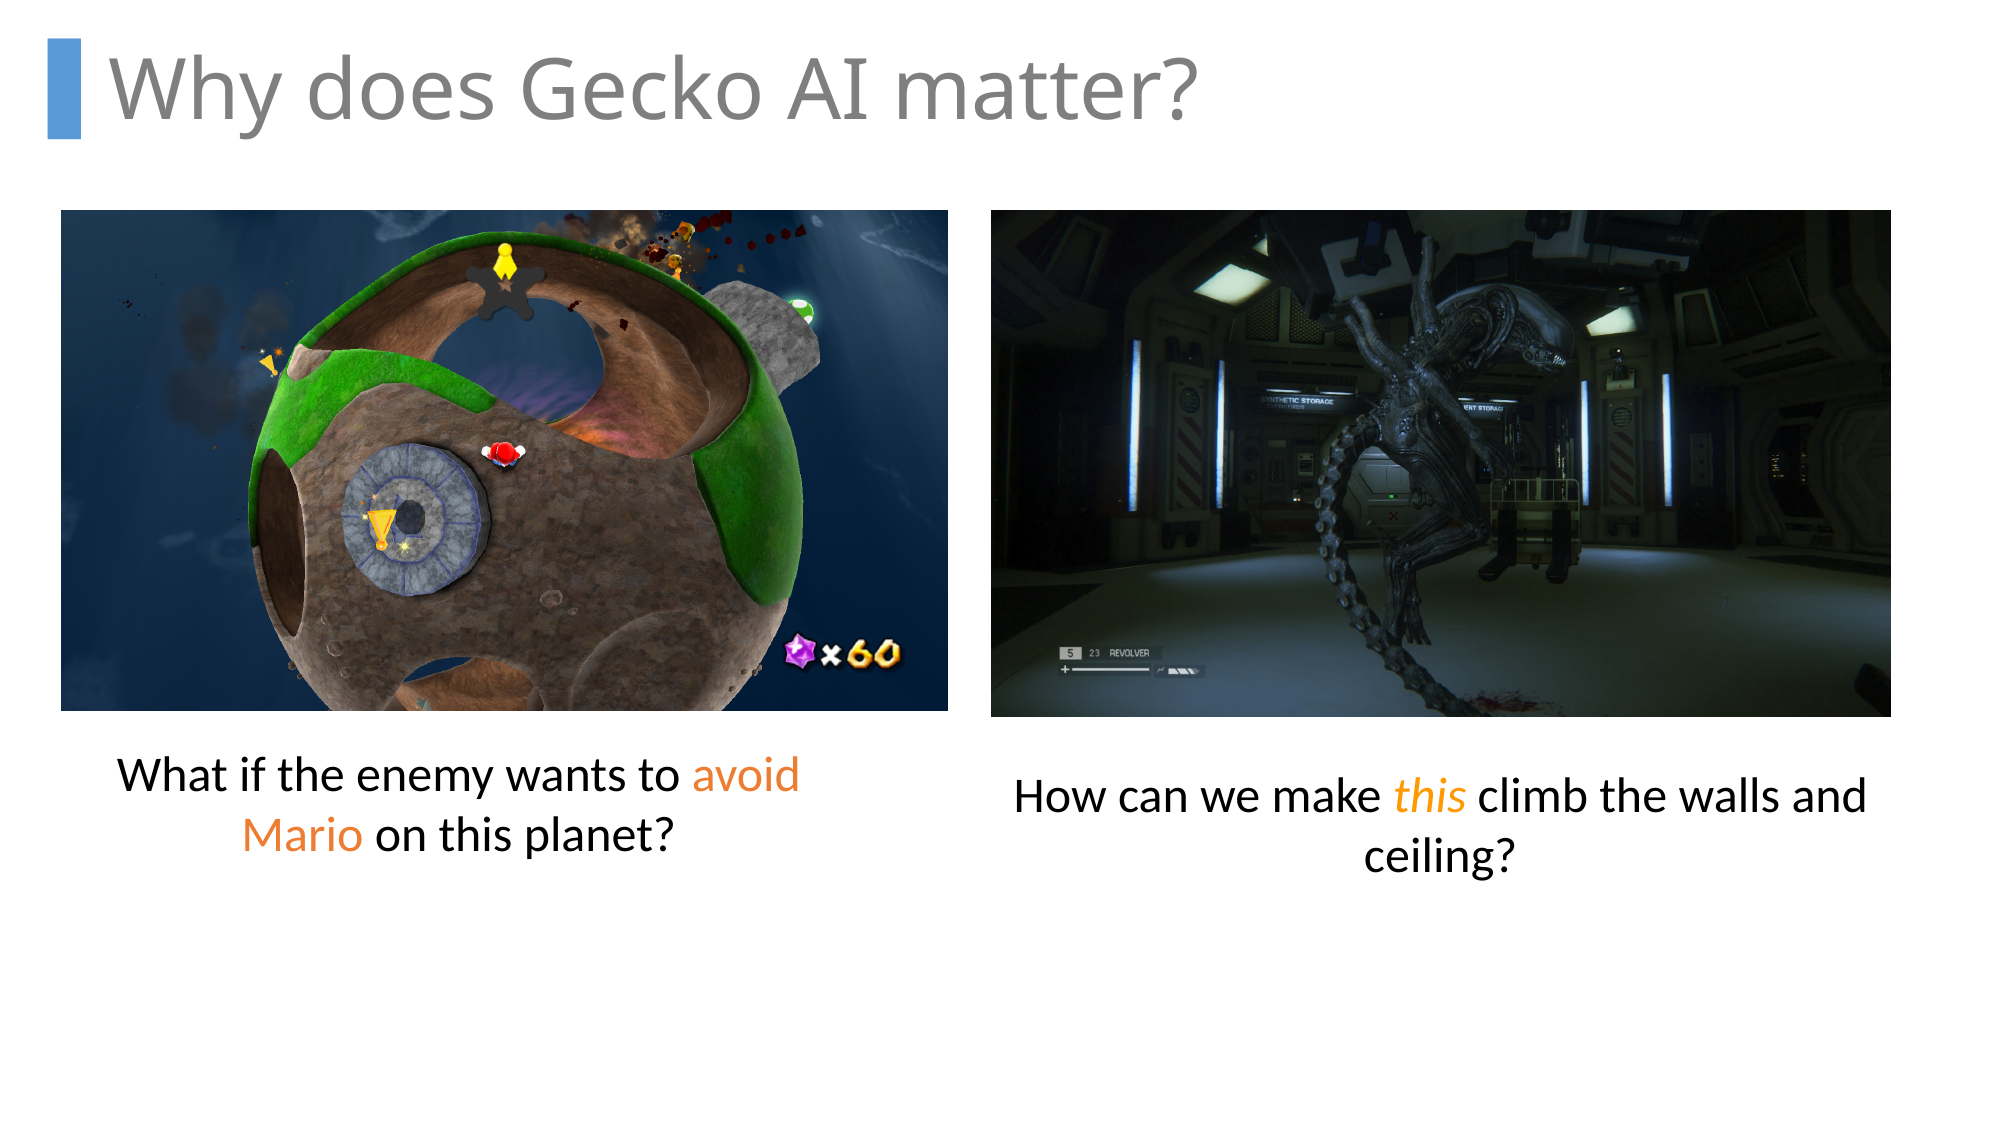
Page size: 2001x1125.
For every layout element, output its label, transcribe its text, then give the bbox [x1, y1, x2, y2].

picture [60, 209, 948, 711]
text_box What if the enemy wants to avoid Mario on this planet? [84, 726, 834, 873]
list Why does Gecko AI matter? [0, 27, 2000, 250]
picture [990, 209, 1891, 717]
text_box How can we make this climb the walls and ceiling? [992, 747, 1890, 853]
